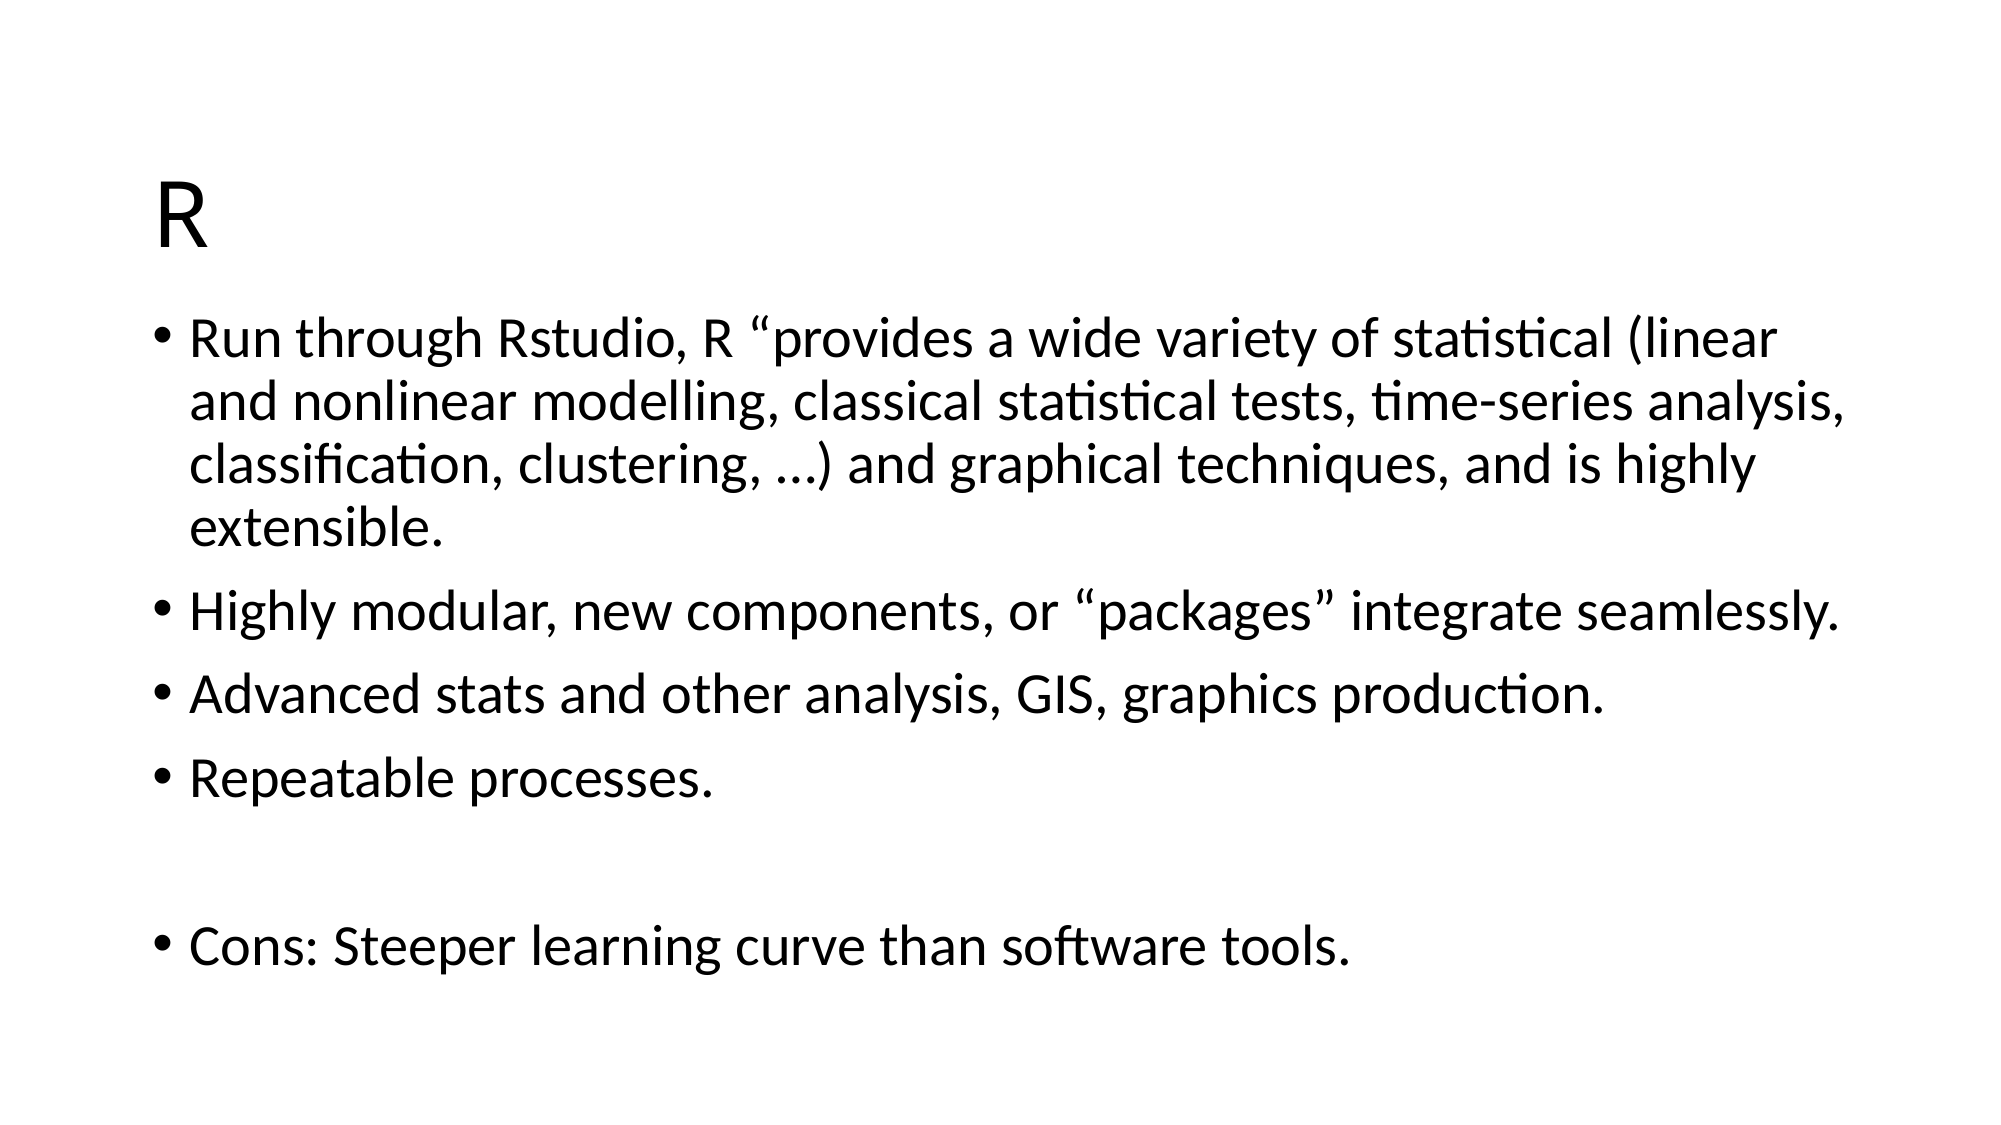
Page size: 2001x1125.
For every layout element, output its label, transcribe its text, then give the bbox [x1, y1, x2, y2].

list Run through Rstudio, R “provides a wide variety of statistical (linear and nonlinear modelling, classical statistical tests, time-series analysis, classification, clustering, …) and graphical techniques, and is highly extensible. Highly modular, new components, or “packages” integrate seamlessly. Advanced stats and other analysis, GIS, graphics production. Repeatable processes. Cons: Steeper learning curve than software tools. [137, 299, 1863, 1014]
title R [137, 59, 1863, 278]
